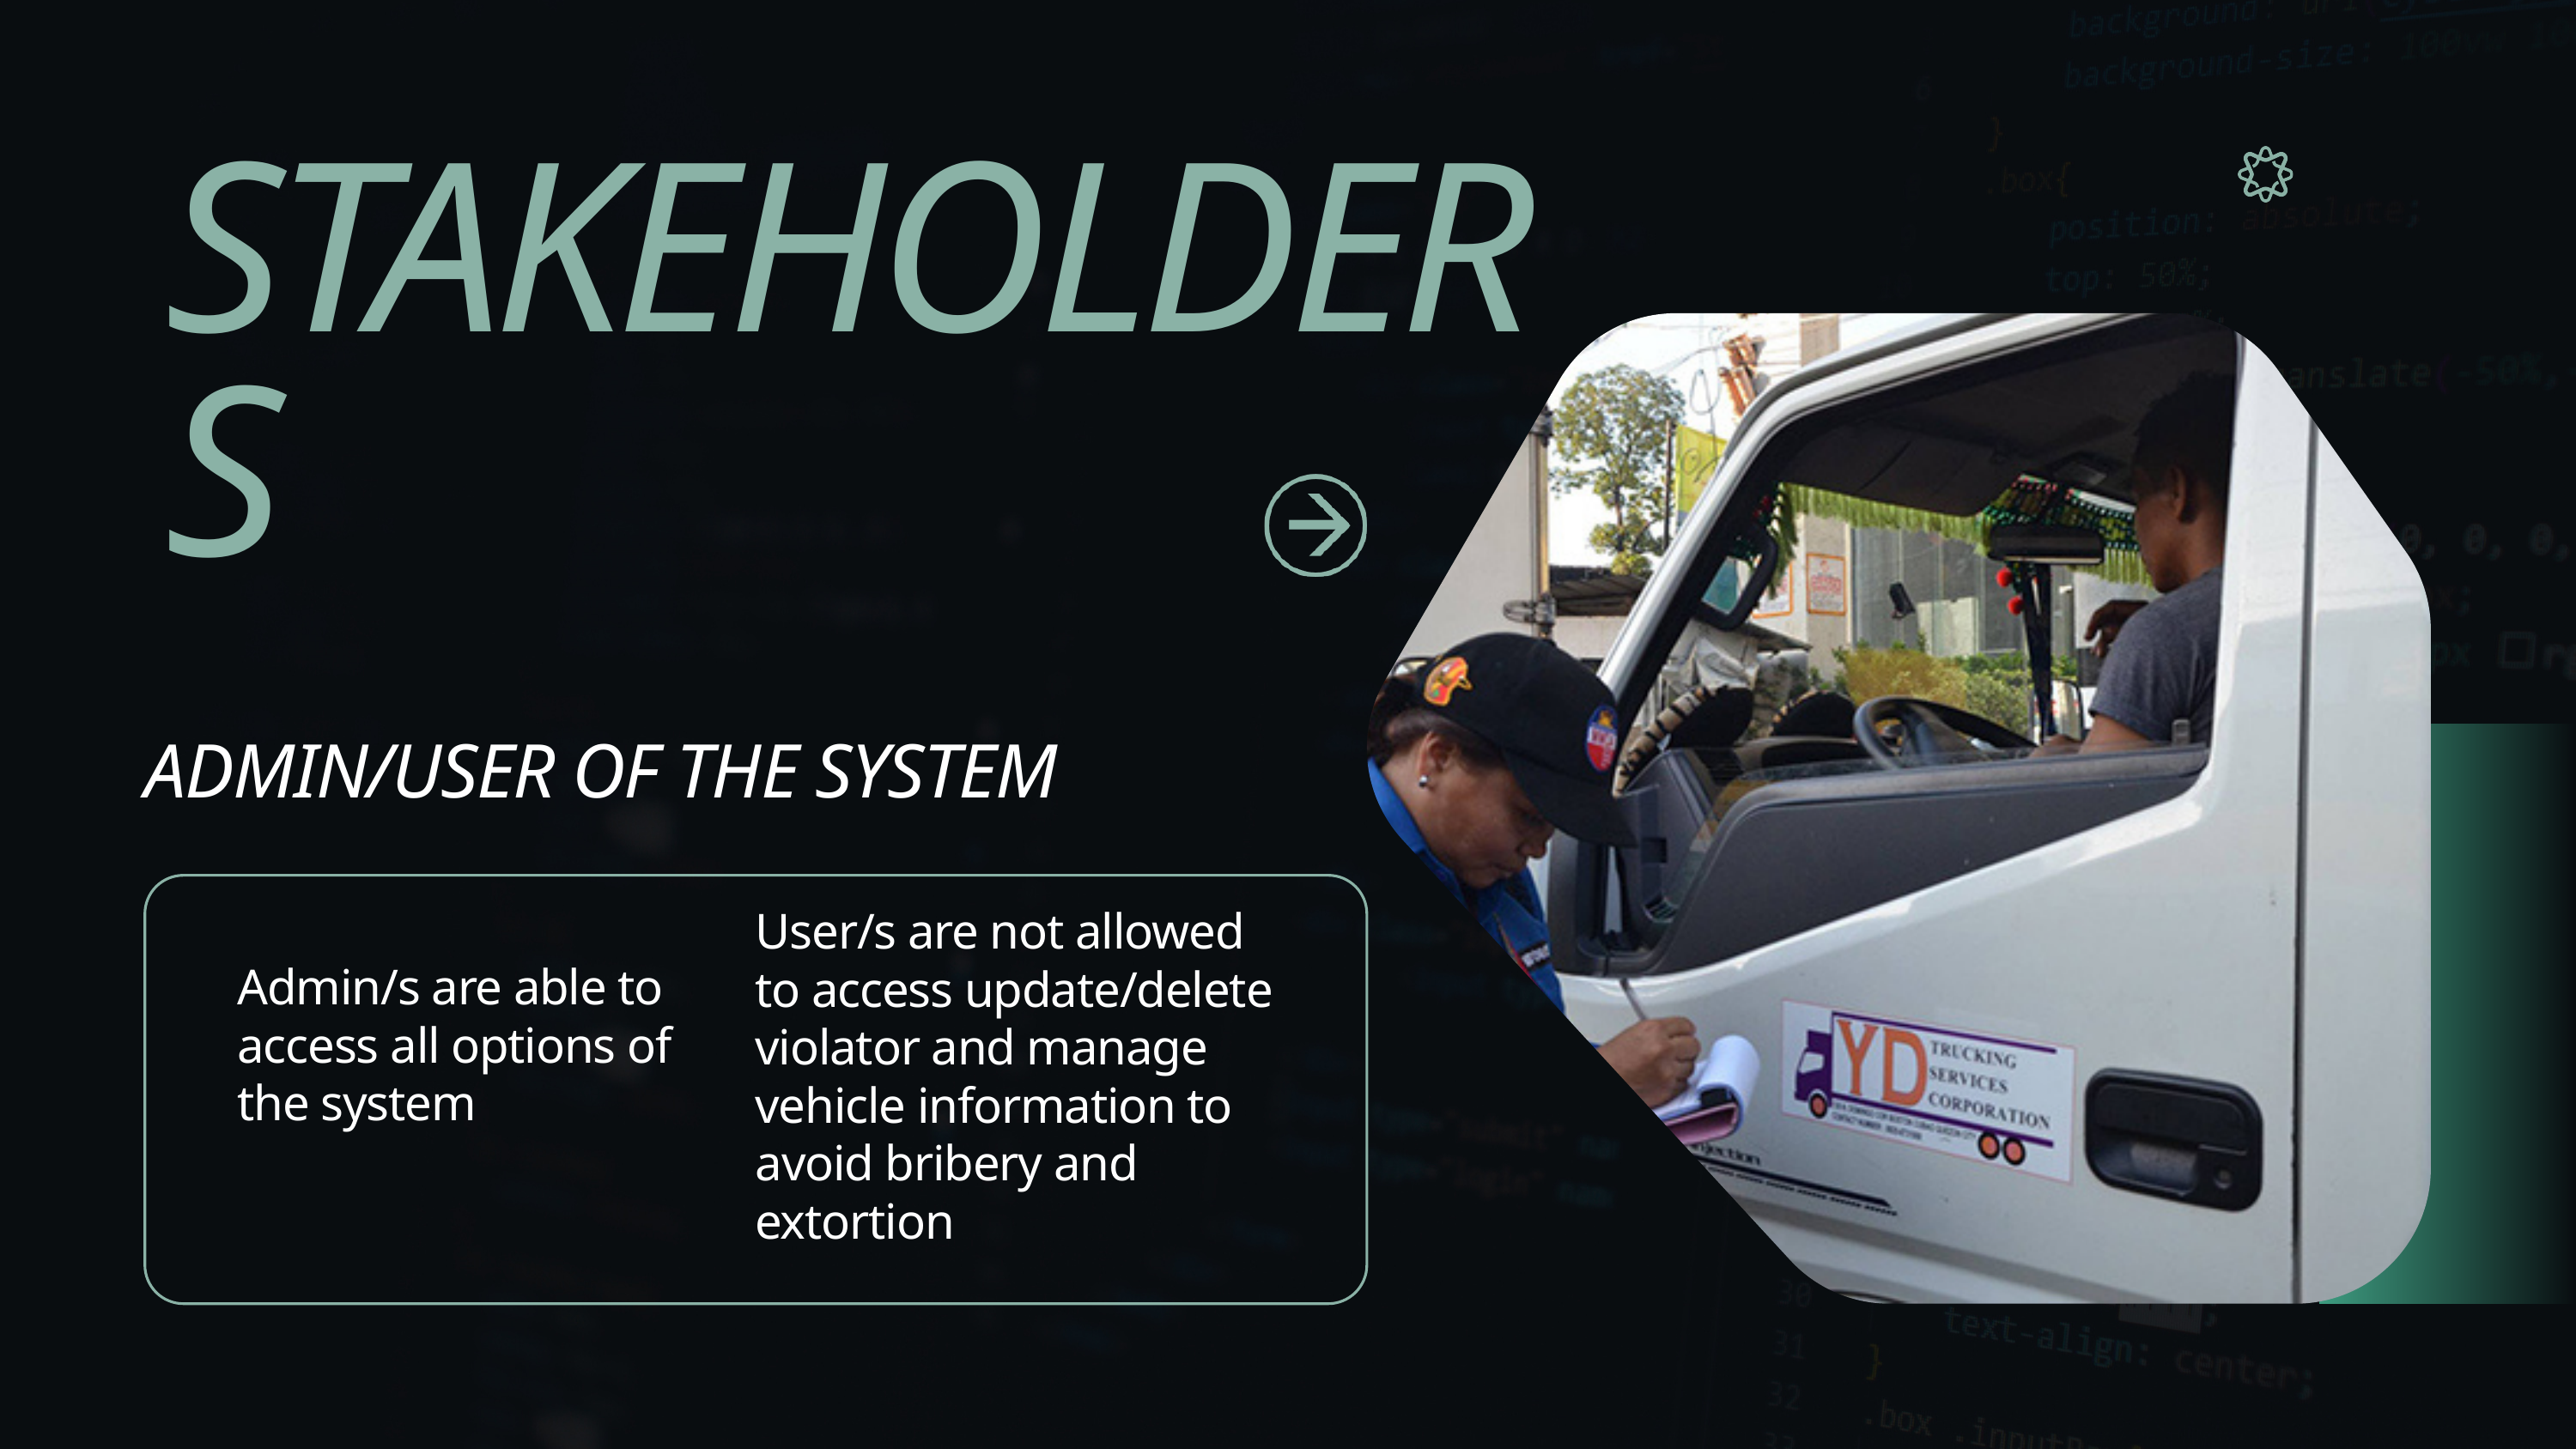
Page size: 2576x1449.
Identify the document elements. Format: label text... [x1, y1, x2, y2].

text_box [0, 0, 2576, 1449]
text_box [2433, 724, 2576, 1304]
text_box [1264, 474, 1362, 577]
text_box [2238, 146, 2293, 203]
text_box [144, 875, 1368, 1304]
text_box ADMIN/USER OF THE SYSTEM [144, 724, 1265, 814]
text_box STAKEHOLDERS [165, 155, 1599, 603]
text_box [1366, 312, 2432, 1304]
